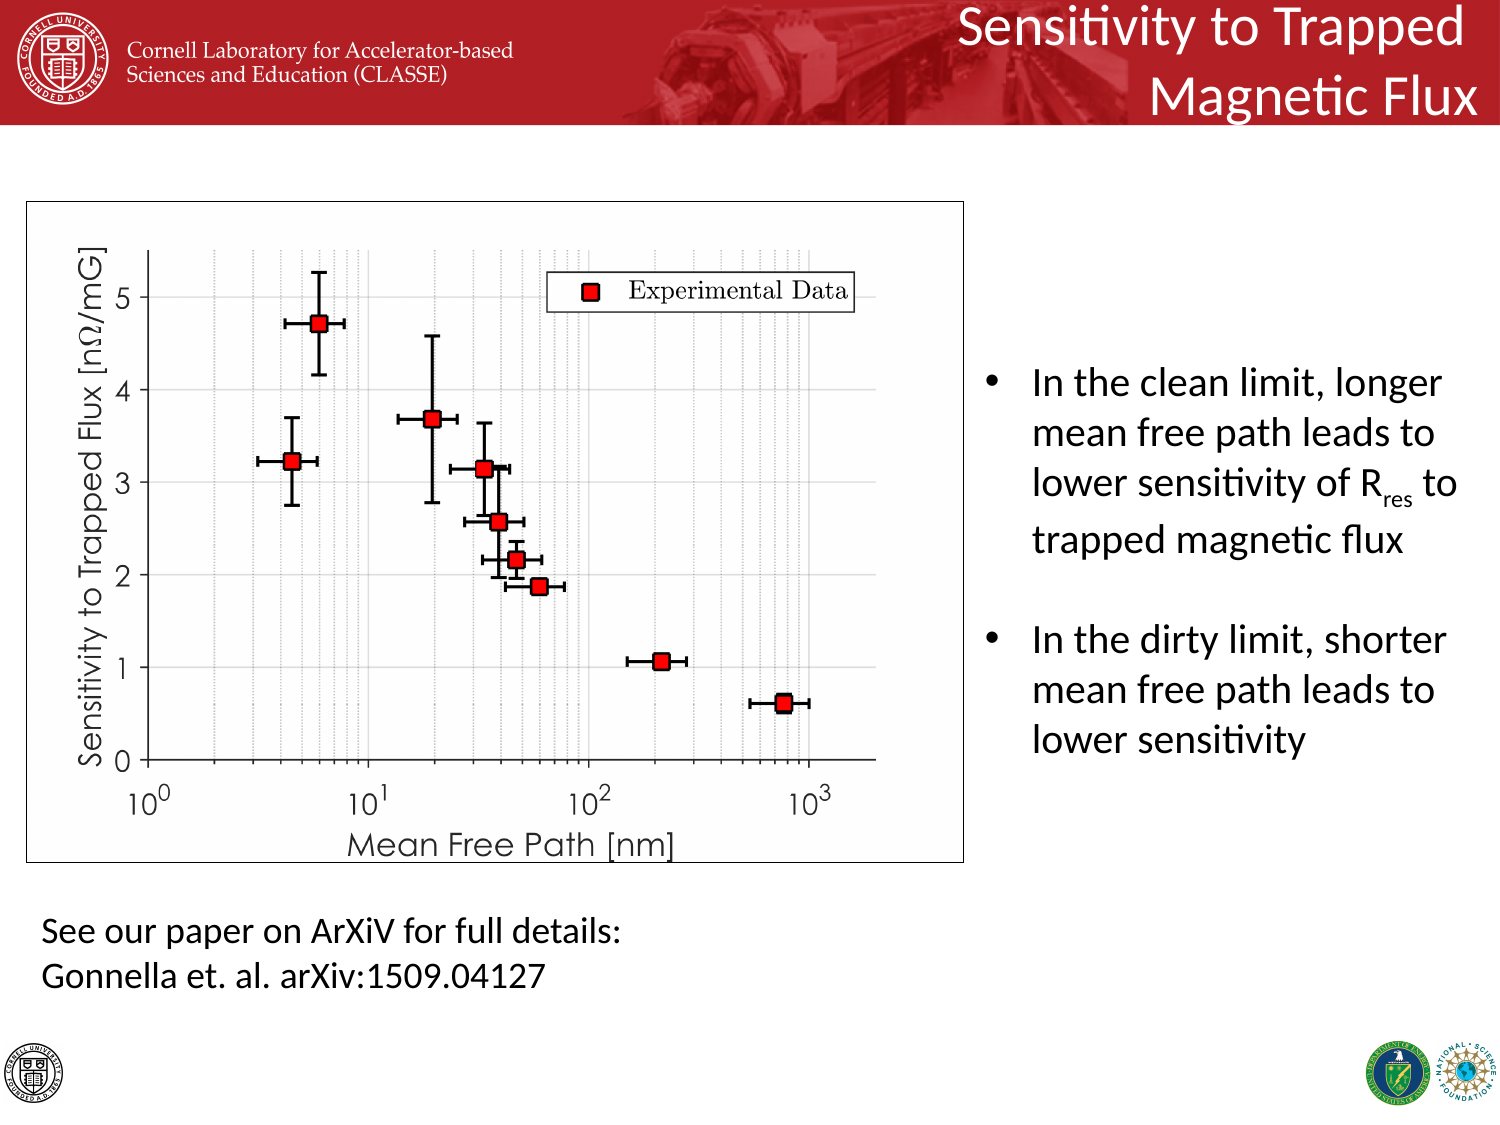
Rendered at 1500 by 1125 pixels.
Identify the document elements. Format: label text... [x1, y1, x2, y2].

picture [1365, 1040, 1431, 1106]
picture [1494, 0, 1500, 144]
picture [0, 0, 268, 144]
picture [1436, 1042, 1496, 1101]
title Sensitivity to Trapped Magnetic Flux [268, 0, 1494, 167]
text_box See our paper on ArXiV for full details: Gonnella et. al. arXiv:1509.04127 [26, 898, 831, 1048]
text_box In the clean limit, longer mean free path leads to lower sensitivity of Rres to trapped magnetic flux In the dirty limit, shorter mean free path leads to lower sensitivity [970, 347, 1500, 770]
picture [26, 201, 965, 863]
picture [4, 1043, 63, 1103]
